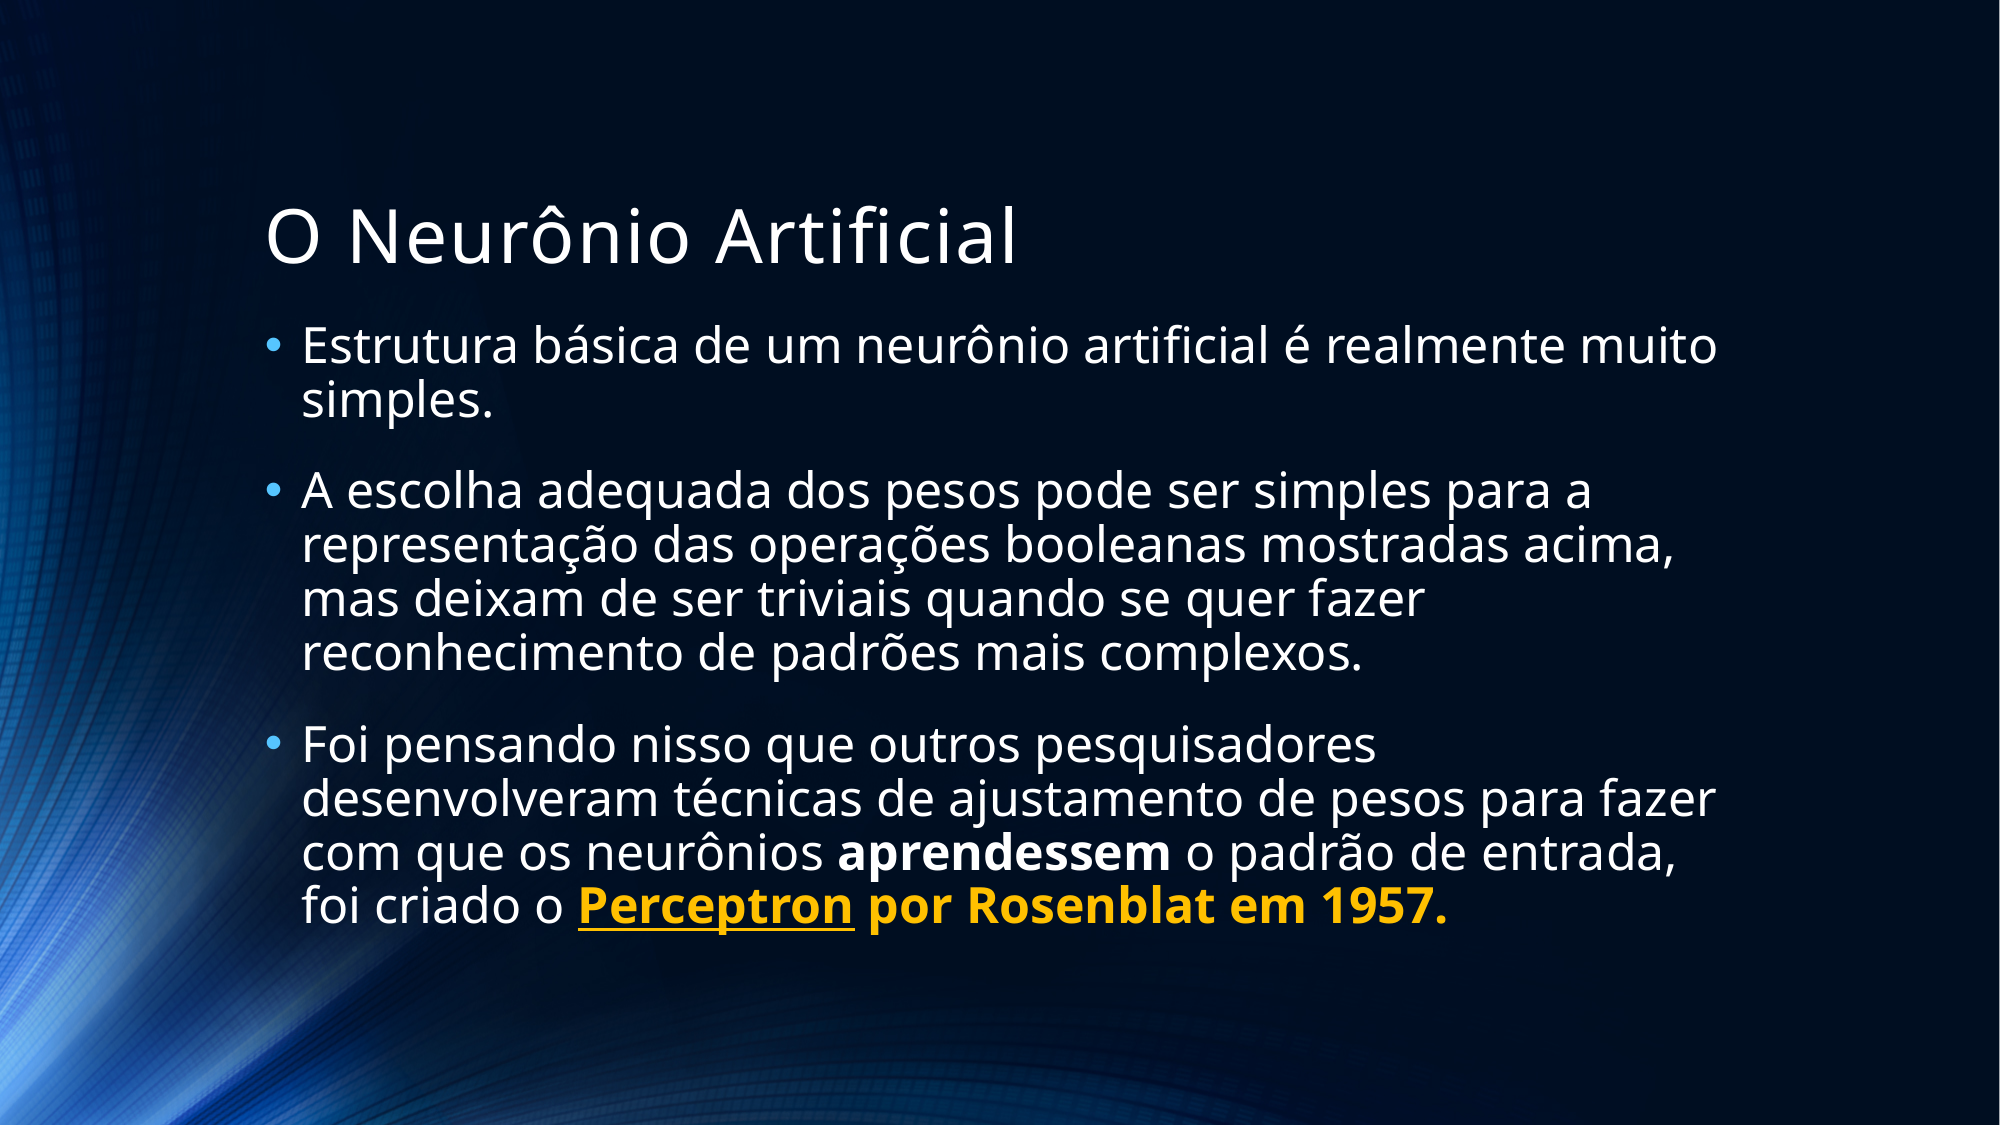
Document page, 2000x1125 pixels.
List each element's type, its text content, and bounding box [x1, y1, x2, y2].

title O Neurônio Artificial [249, 62, 1750, 288]
picture [0, 0, 2000, 1125]
list Estrutura básica de um neurônio artificial é realmente muito simples. A escolha adequada dos pesos pode ser simples para a representação das operações booleanas mostradas acima, mas deixam de ser triviais quando se quer fazer reconhecimento de padrões mais complexos. Foi pensando nisso que outros pesquisadores desenvolveram técnicas de ajustamento de pesos para fazer com que os neurônios aprendessem o padrão de entrada, foi criado o Perceptron por Rosenblat em 1957. [249, 312, 1749, 988]
